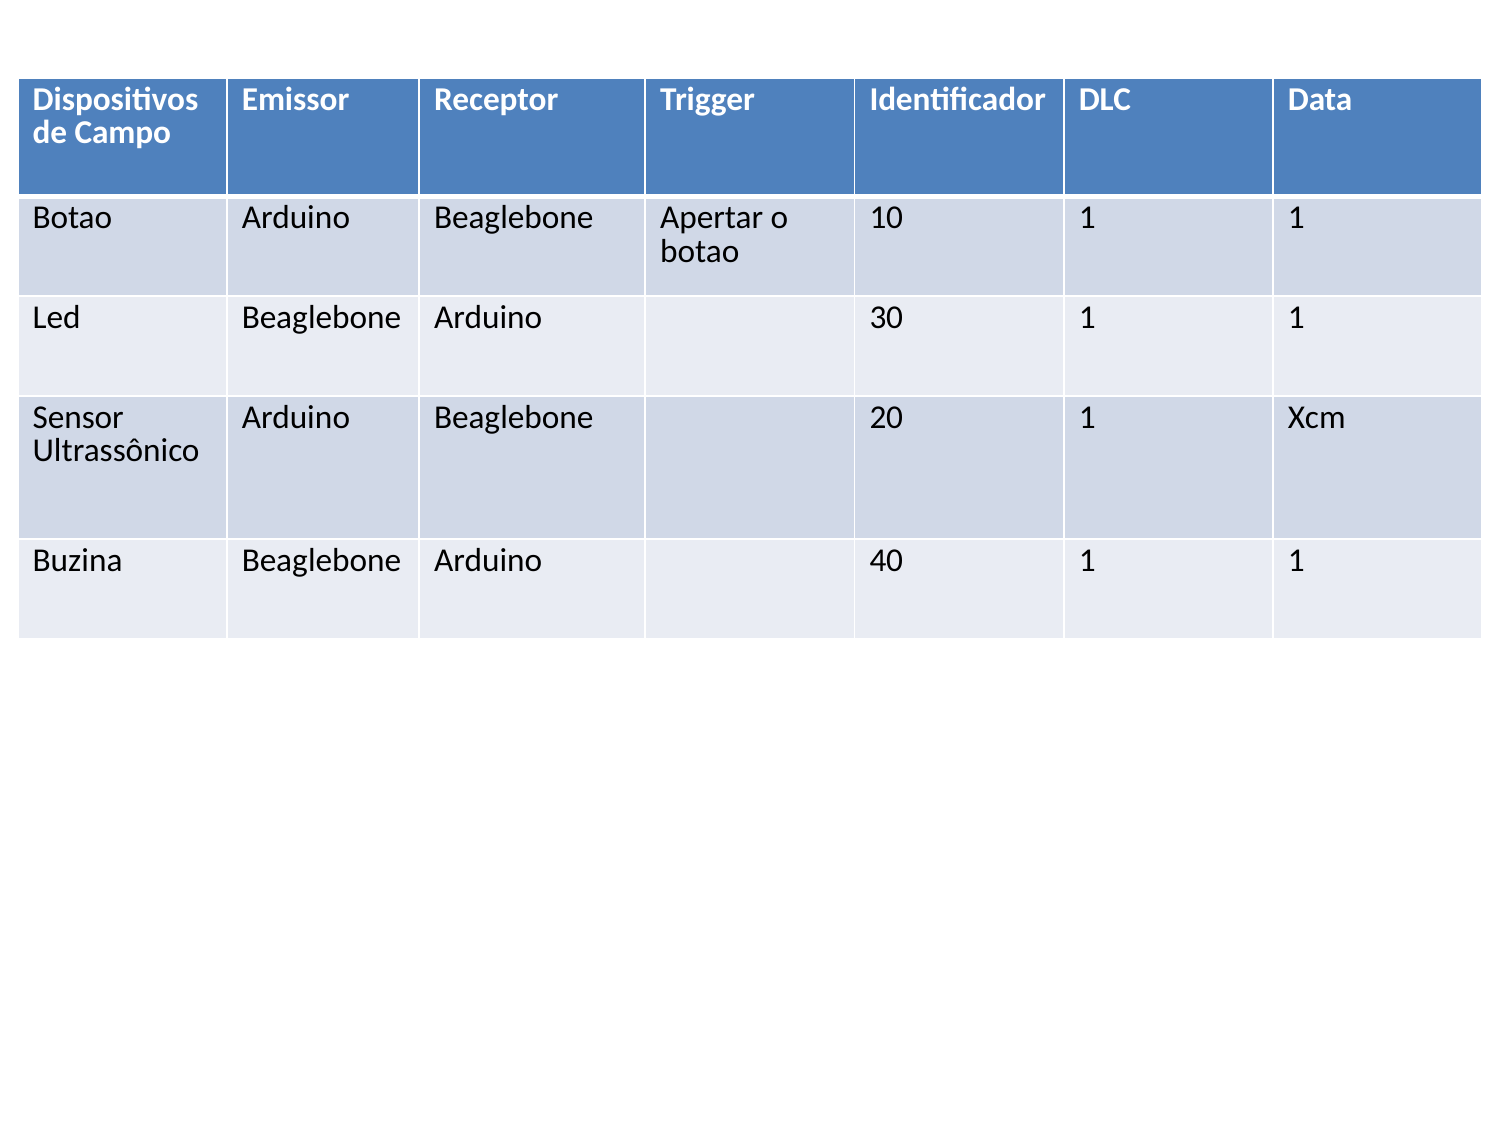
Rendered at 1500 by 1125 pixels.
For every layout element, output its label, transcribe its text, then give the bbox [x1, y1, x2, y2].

table_cell Arduino [420, 297, 644, 395]
table_cell Beaglebone [420, 397, 644, 538]
table_cell 20 [855, 397, 1063, 538]
table_header Receptor [420, 79, 644, 194]
table_cell Led [19, 297, 226, 395]
table_cell 1 [1274, 199, 1481, 295]
table_cell [646, 397, 854, 538]
table_cell 1 [1065, 540, 1272, 638]
table_cell Arduino [228, 199, 418, 295]
table_cell Beaglebone [228, 297, 418, 395]
table_cell 1 [1274, 540, 1481, 638]
table_cell 1 [1065, 297, 1272, 395]
table_cell Arduino [228, 397, 418, 538]
table_header Data [1274, 79, 1481, 194]
table_cell Beaglebone [228, 540, 418, 638]
table_cell 1 [1065, 199, 1272, 295]
table_cell Apertar o botao [646, 199, 854, 295]
table_cell 1 [1274, 297, 1481, 395]
table_cell Botao [19, 199, 226, 295]
table_header Trigger [646, 79, 854, 194]
table_cell Xcm [1274, 397, 1481, 538]
table_cell Buzina [19, 540, 226, 638]
table_cell 1 [1065, 397, 1272, 538]
table_cell 10 [855, 199, 1063, 295]
table_cell 30 [855, 297, 1063, 395]
table_cell Beaglebone [420, 199, 644, 295]
table_cell [646, 540, 854, 638]
table_header Emissor [228, 79, 418, 194]
table_cell Arduino [420, 540, 644, 638]
table_header DLC [1065, 79, 1272, 194]
table_cell Sensor Ultrassônico [19, 397, 226, 538]
table_cell 40 [855, 540, 1063, 638]
table_header Dispositivos de Campo [19, 79, 226, 194]
table_cell [646, 297, 854, 395]
table_header Identificador [855, 79, 1063, 194]
